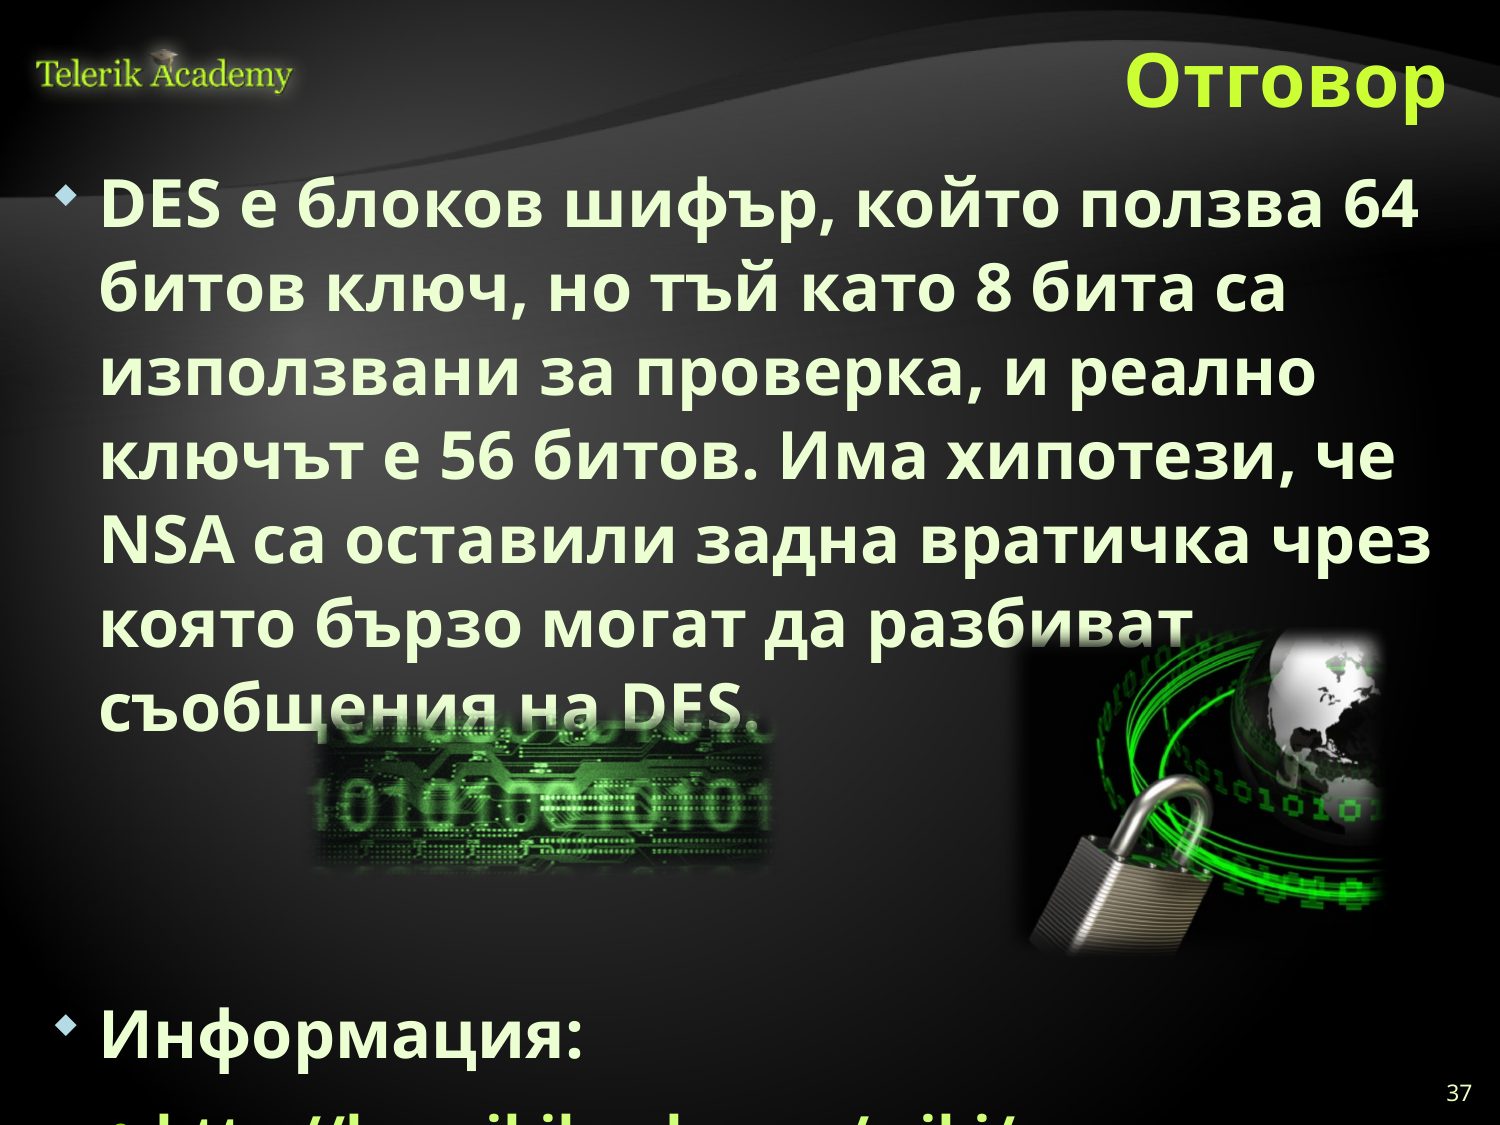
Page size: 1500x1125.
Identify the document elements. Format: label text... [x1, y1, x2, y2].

title Отговор [300, 12, 1463, 149]
slide_number 37 [1412, 1074, 1488, 1113]
picture [0, 0, 1500, 1125]
list DES e блоков шифър, който ползва 64 битов ключ, но тъй като 8 бита са използвани за проверка, и реално ключът е 56 битов. Има хипотези, че NSA са оставили задна вратичка чрез която бързо могат да разбиват съобщения на DES. Информация: http://bg.wikibooks.org/wiki/Криптография [37, 149, 1463, 1100]
